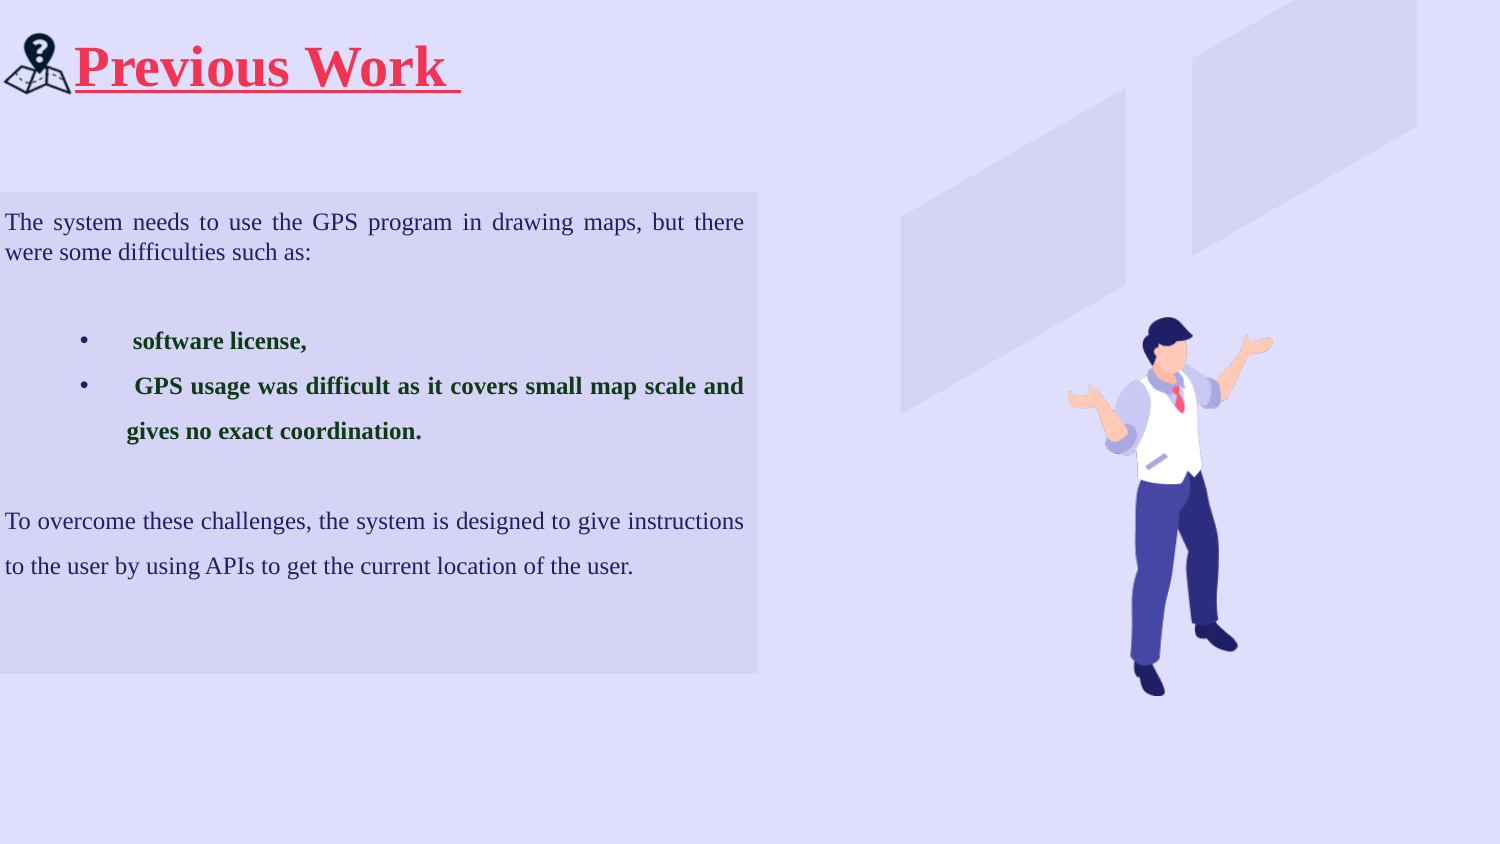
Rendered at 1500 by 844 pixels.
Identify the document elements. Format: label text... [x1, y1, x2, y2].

subtitle The system needs to use the GPS program in drawing maps, but there were some difficulties such as: software license, GPS usage was difficult as it covers small map scale and gives no exact coordination. To overcome these challenges, the system is designed to give instructions to the user by using APIs to get the current location of the user. [0, 190, 761, 663]
picture [0, 0, 110, 139]
title Previous Work [114, 13, 592, 114]
picture [1067, 317, 1275, 696]
